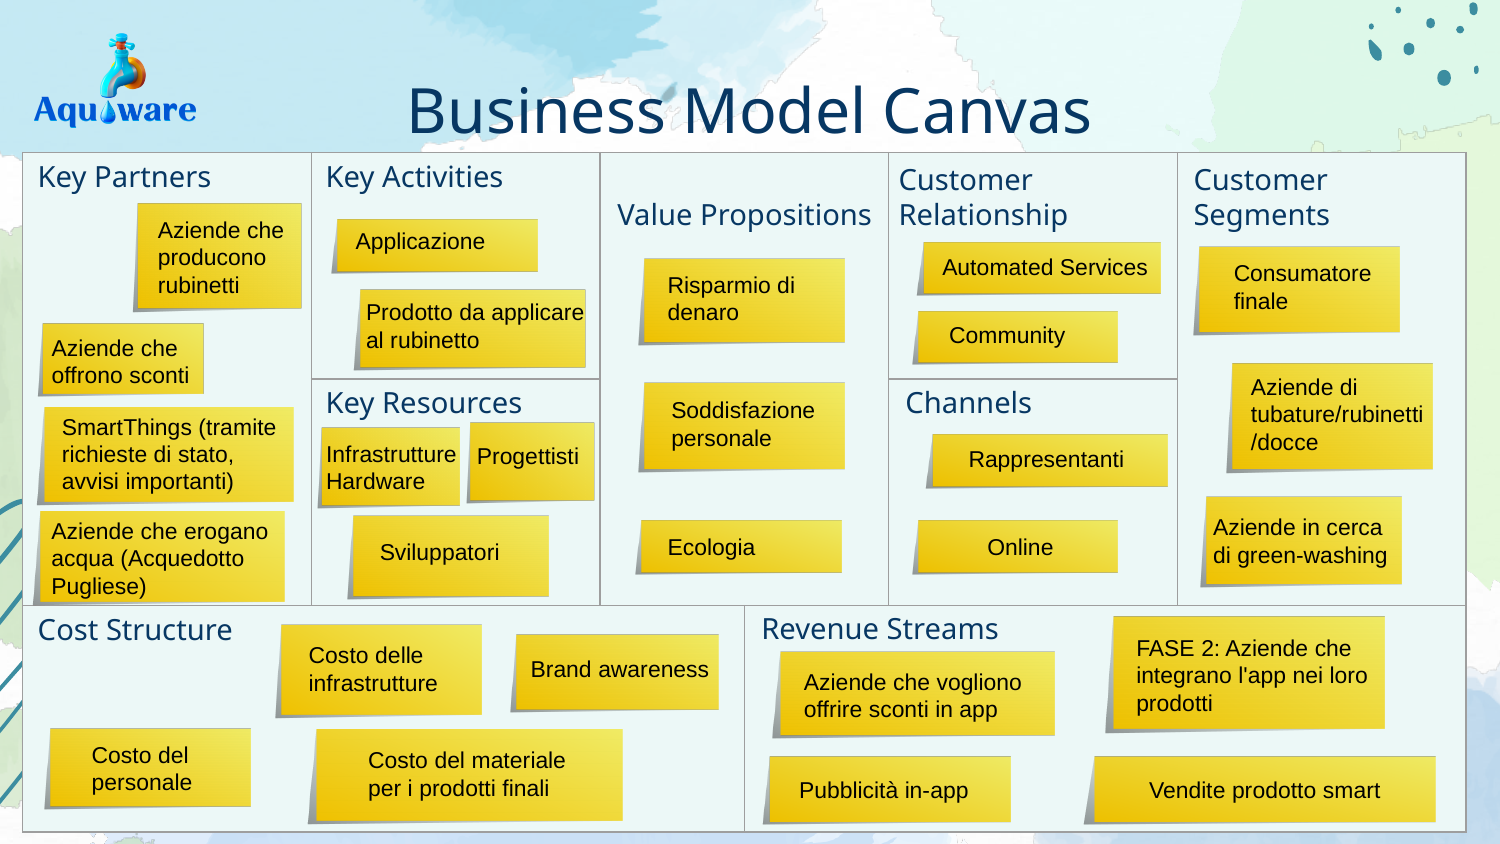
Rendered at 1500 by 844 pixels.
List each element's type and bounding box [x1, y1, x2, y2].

picture [36, 322, 207, 398]
picture [303, 727, 629, 825]
picture [636, 257, 849, 346]
text_box [0, 0, 1500, 844]
picture [508, 633, 724, 713]
text_box [1421, 0, 1500, 143]
picture [33, 33, 196, 128]
picture [914, 241, 1166, 296]
picture [633, 519, 846, 575]
picture [923, 433, 1173, 489]
picture [316, 426, 463, 510]
picture [1101, 614, 1391, 734]
picture [1190, 244, 1404, 336]
picture [1080, 754, 1443, 825]
picture [464, 420, 597, 504]
picture [344, 514, 553, 600]
picture [350, 288, 590, 371]
picture [131, 201, 305, 313]
picture [1197, 495, 1406, 589]
picture [272, 623, 486, 719]
picture [30, 509, 290, 606]
picture [34, 404, 300, 506]
picture [769, 650, 1061, 740]
picture [909, 519, 1123, 575]
picture [1224, 361, 1437, 474]
picture [909, 310, 1123, 366]
picture [636, 380, 849, 473]
picture [328, 218, 542, 274]
picture [41, 727, 255, 810]
picture [759, 754, 1016, 825]
